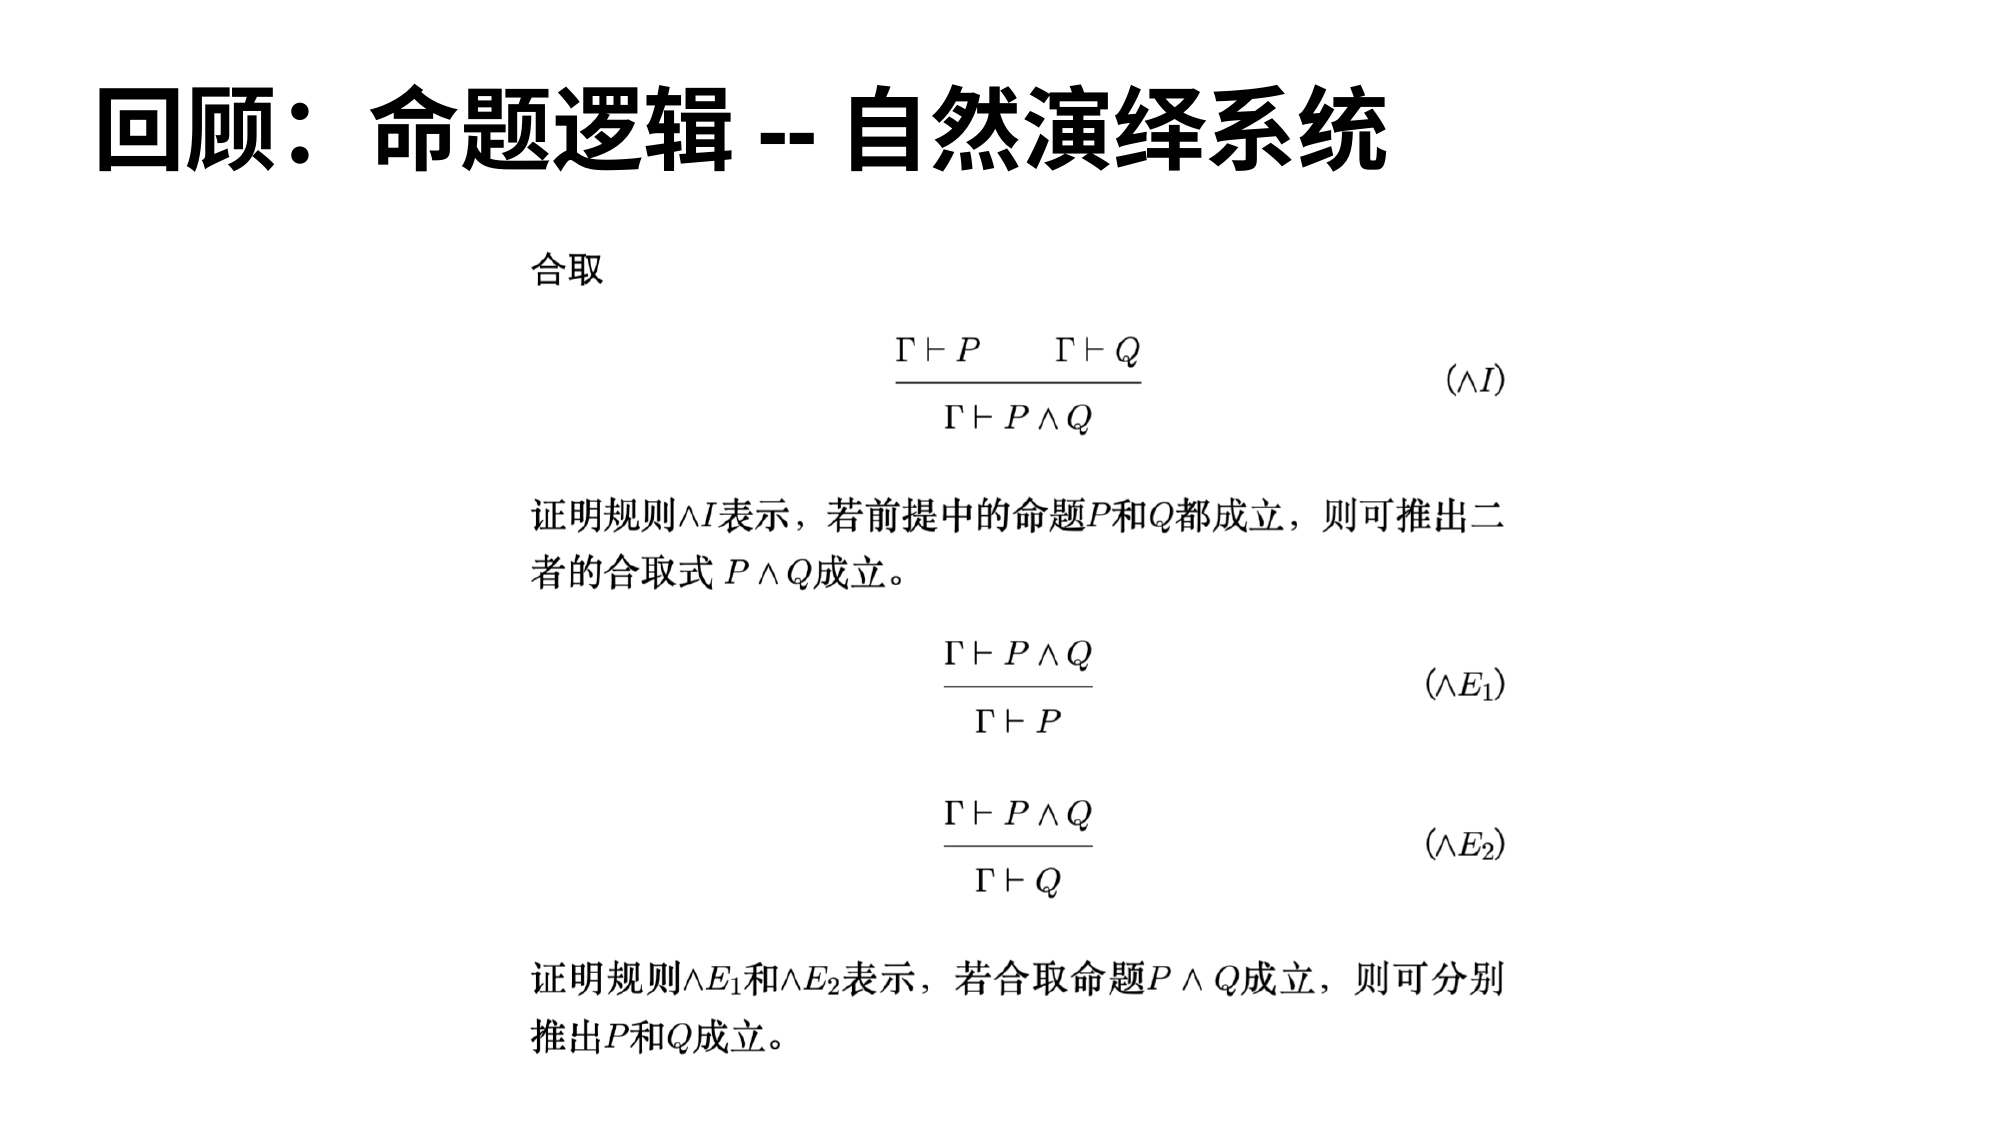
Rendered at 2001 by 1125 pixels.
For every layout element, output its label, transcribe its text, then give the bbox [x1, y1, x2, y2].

title 回顾：命题逻辑--自然演绎系统 [78, 25, 1804, 243]
picture [521, 234, 1544, 1100]
